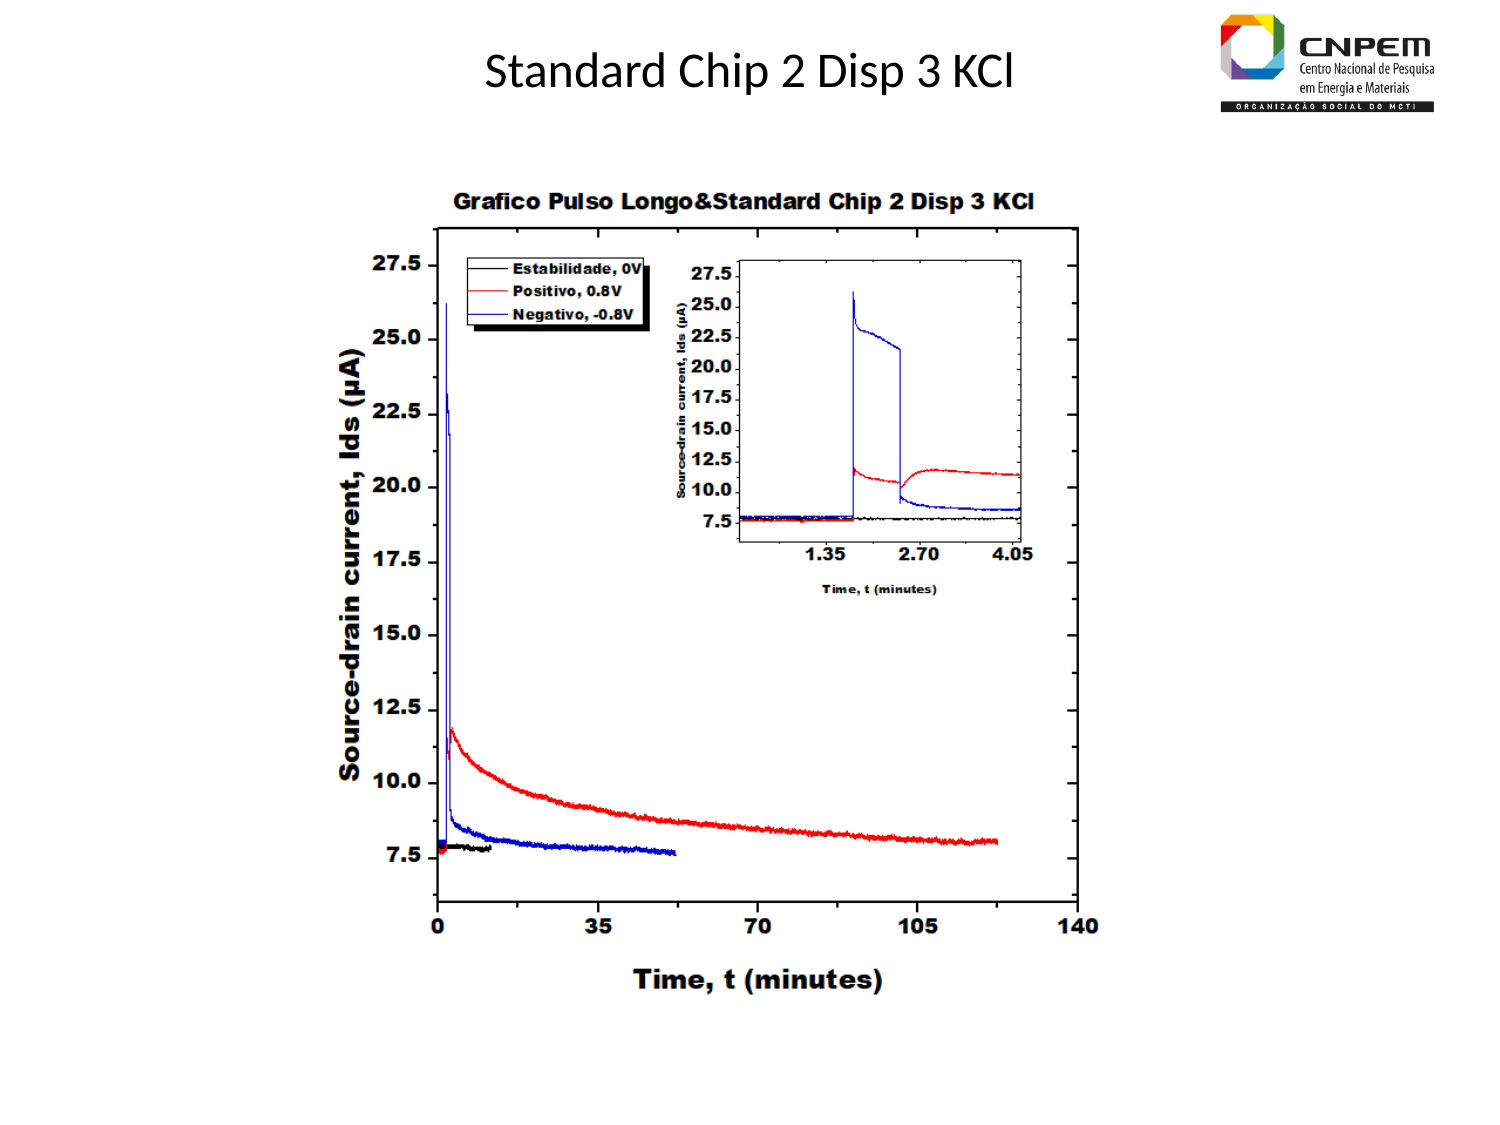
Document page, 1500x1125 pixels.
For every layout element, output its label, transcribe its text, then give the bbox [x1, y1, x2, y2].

picture [269, 1, 1454, 1058]
text_box Standard Chip 2 Disp 3 KCl [469, 29, 1031, 105]
